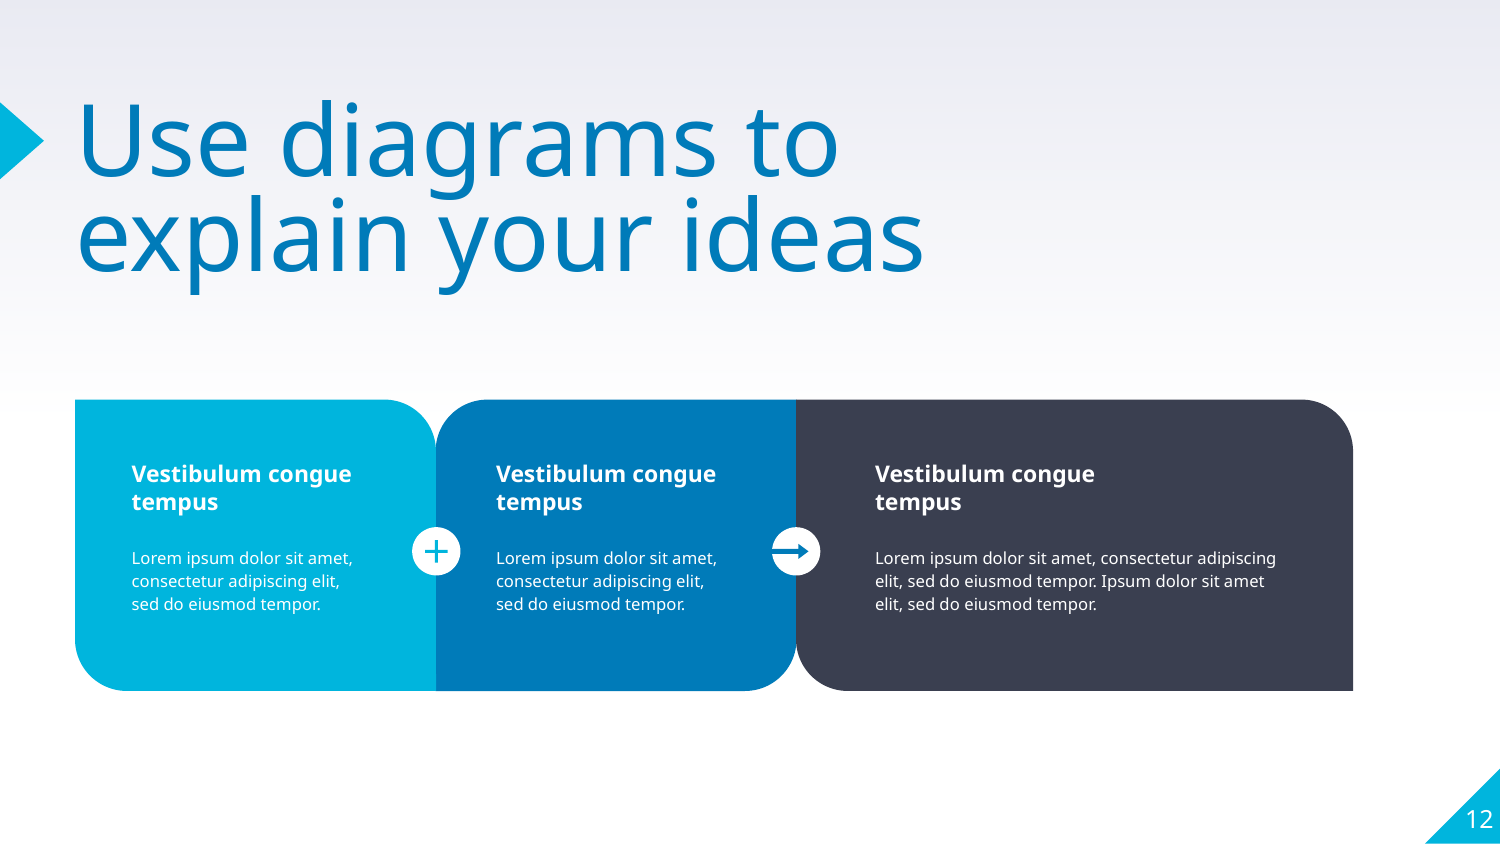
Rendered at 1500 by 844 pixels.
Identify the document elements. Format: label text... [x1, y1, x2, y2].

slide_number 12 [1418, 760, 1494, 838]
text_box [411, 526, 461, 576]
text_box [771, 526, 821, 576]
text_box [795, 399, 1354, 692]
title Use diagrams to explain your ideas [75, 99, 1001, 277]
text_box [437, 399, 793, 692]
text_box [74, 399, 437, 692]
